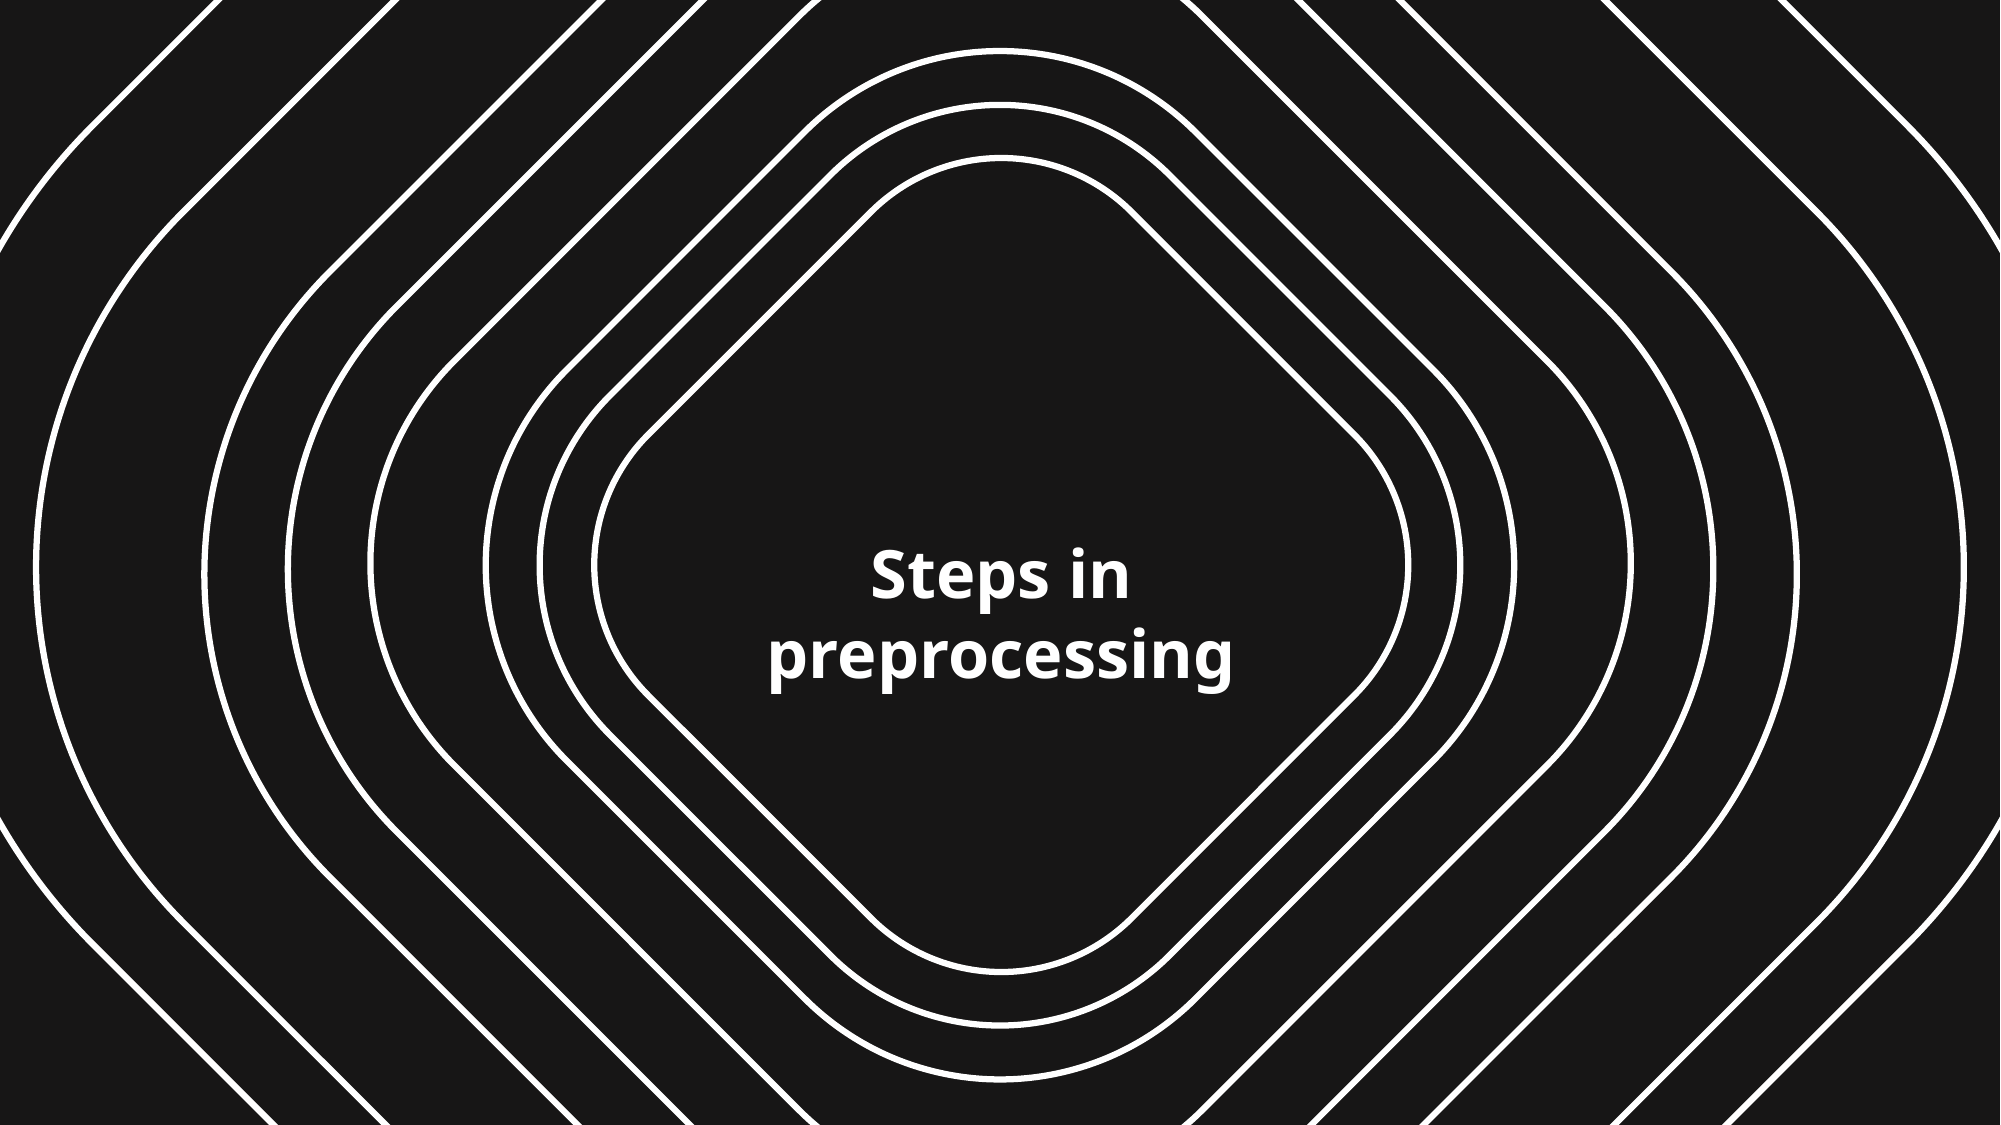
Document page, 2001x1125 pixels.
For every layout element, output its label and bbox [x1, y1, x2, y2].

text_box [0, 0, 2000, 1125]
